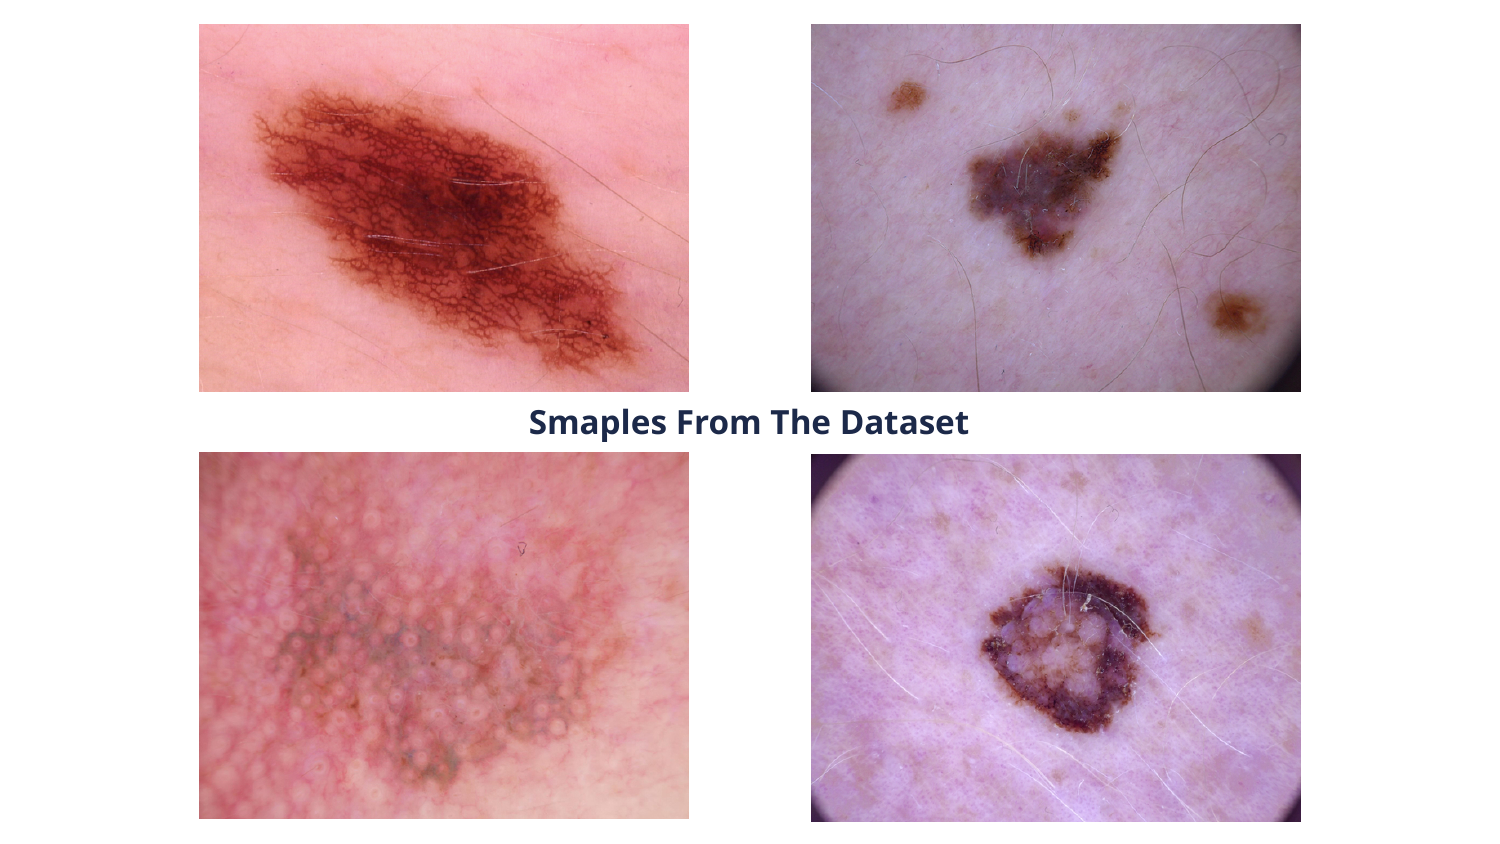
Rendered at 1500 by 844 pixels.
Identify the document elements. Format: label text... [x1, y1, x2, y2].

picture [811, 24, 1301, 392]
picture [199, 24, 689, 392]
picture [199, 452, 689, 819]
picture [811, 454, 1301, 822]
text_box Smaples From The Dataset [366, 386, 1134, 506]
